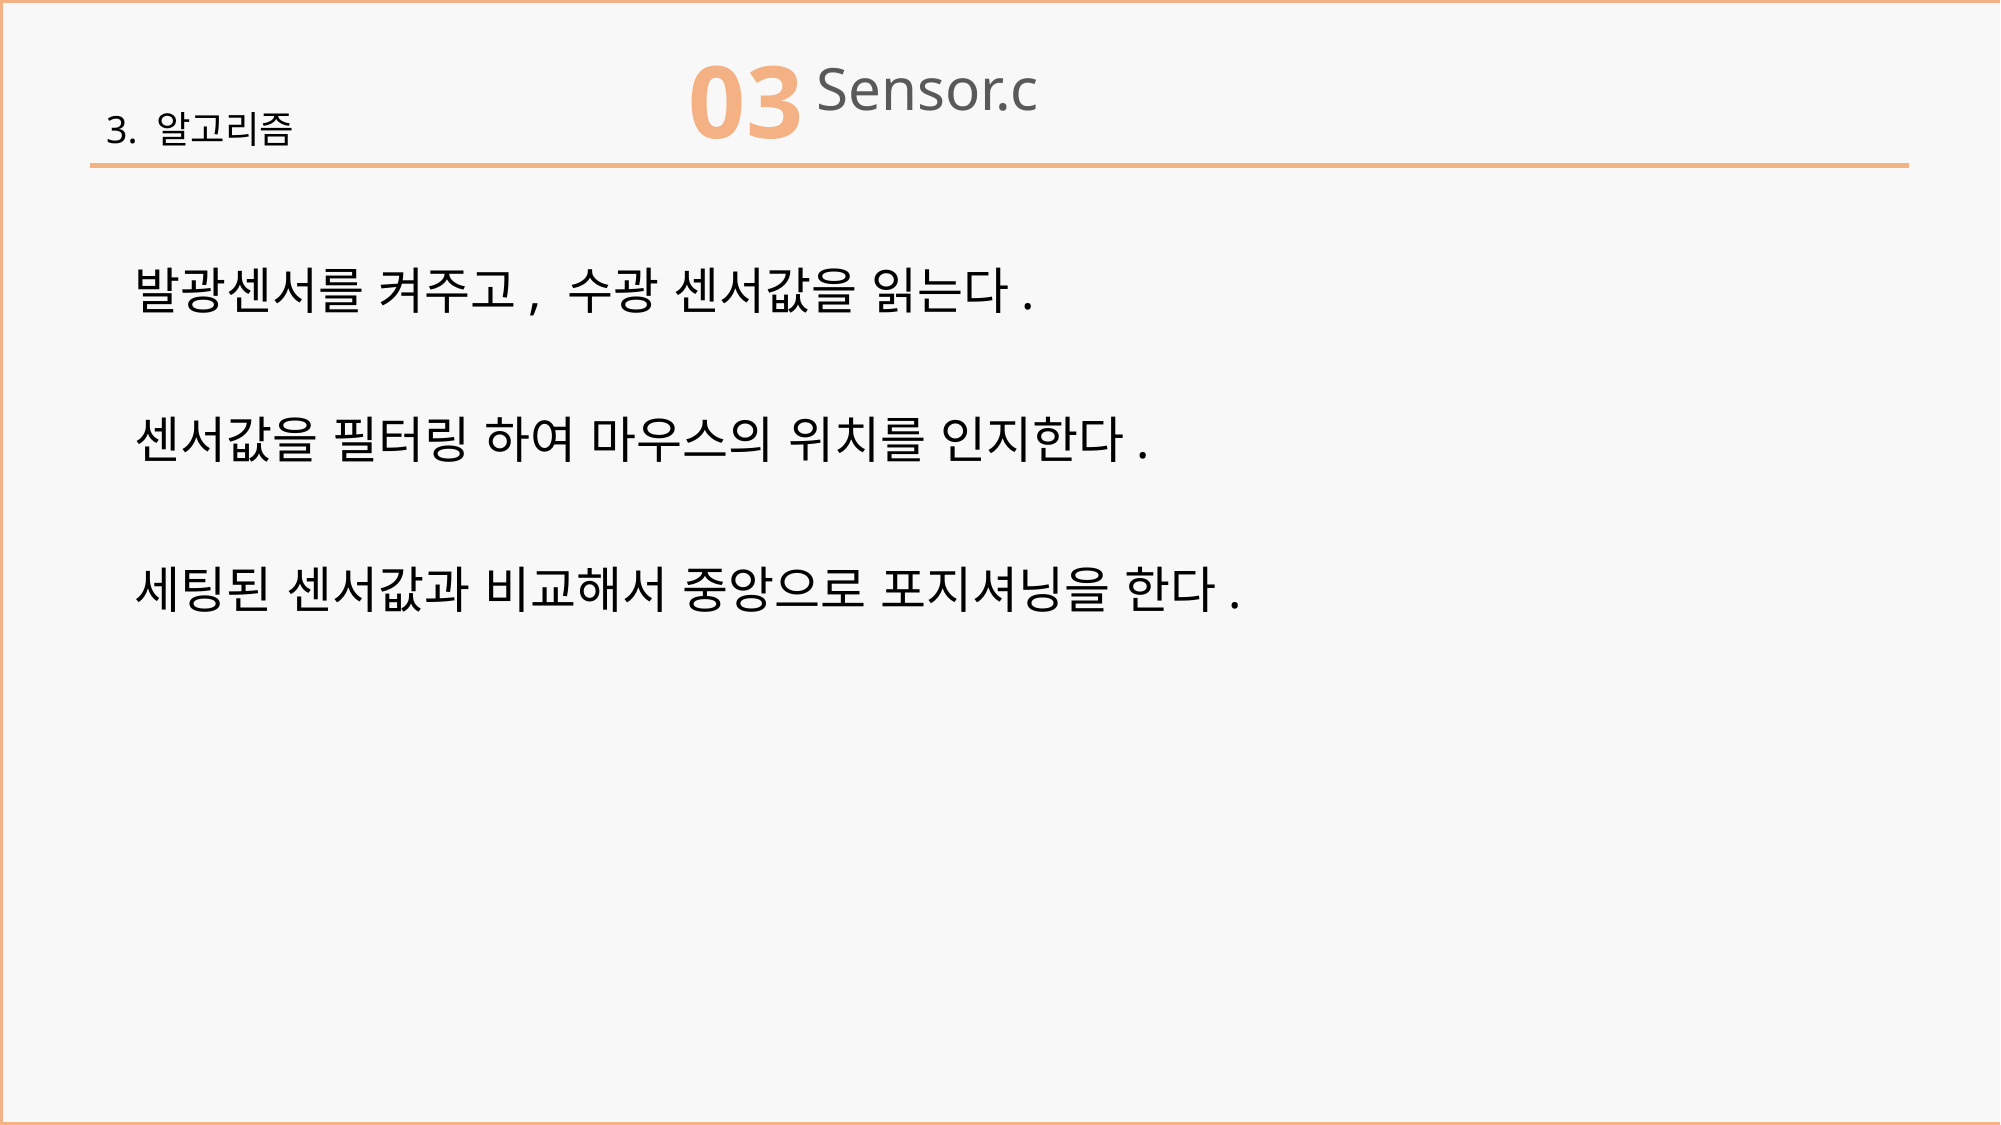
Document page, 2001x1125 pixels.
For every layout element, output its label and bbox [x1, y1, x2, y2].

text_box [673, 30, 1327, 168]
text_box [0, 0, 2000, 1125]
